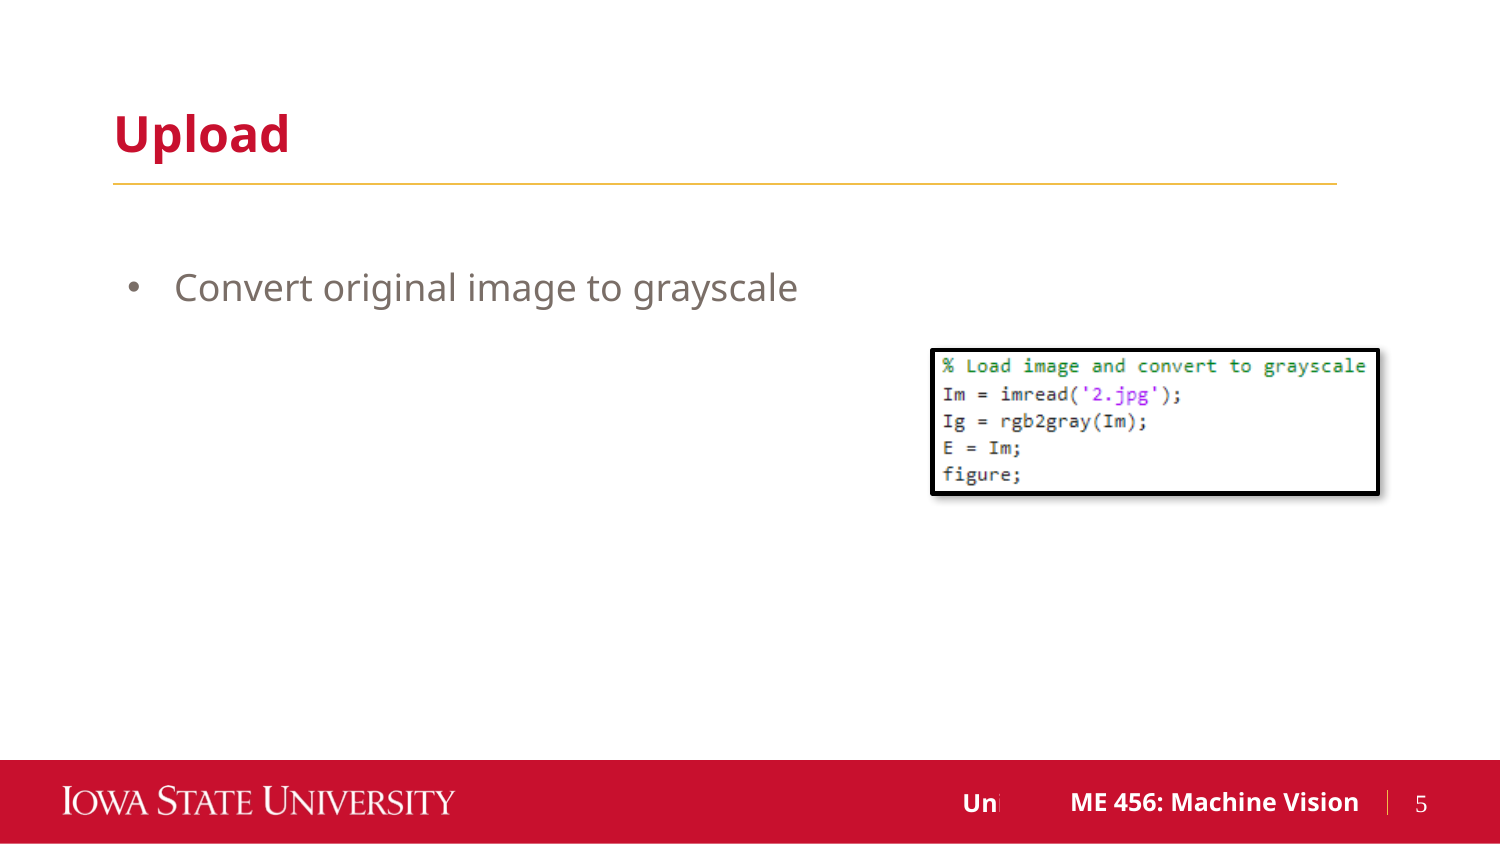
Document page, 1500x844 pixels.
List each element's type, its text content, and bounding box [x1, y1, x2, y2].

text_box ME 456: Machine Vision [999, 778, 1375, 827]
text_box Upload [99, 95, 937, 171]
picture [934, 352, 1376, 492]
picture [62, 785, 456, 818]
text_box Convert original image to grayscale [112, 234, 894, 317]
